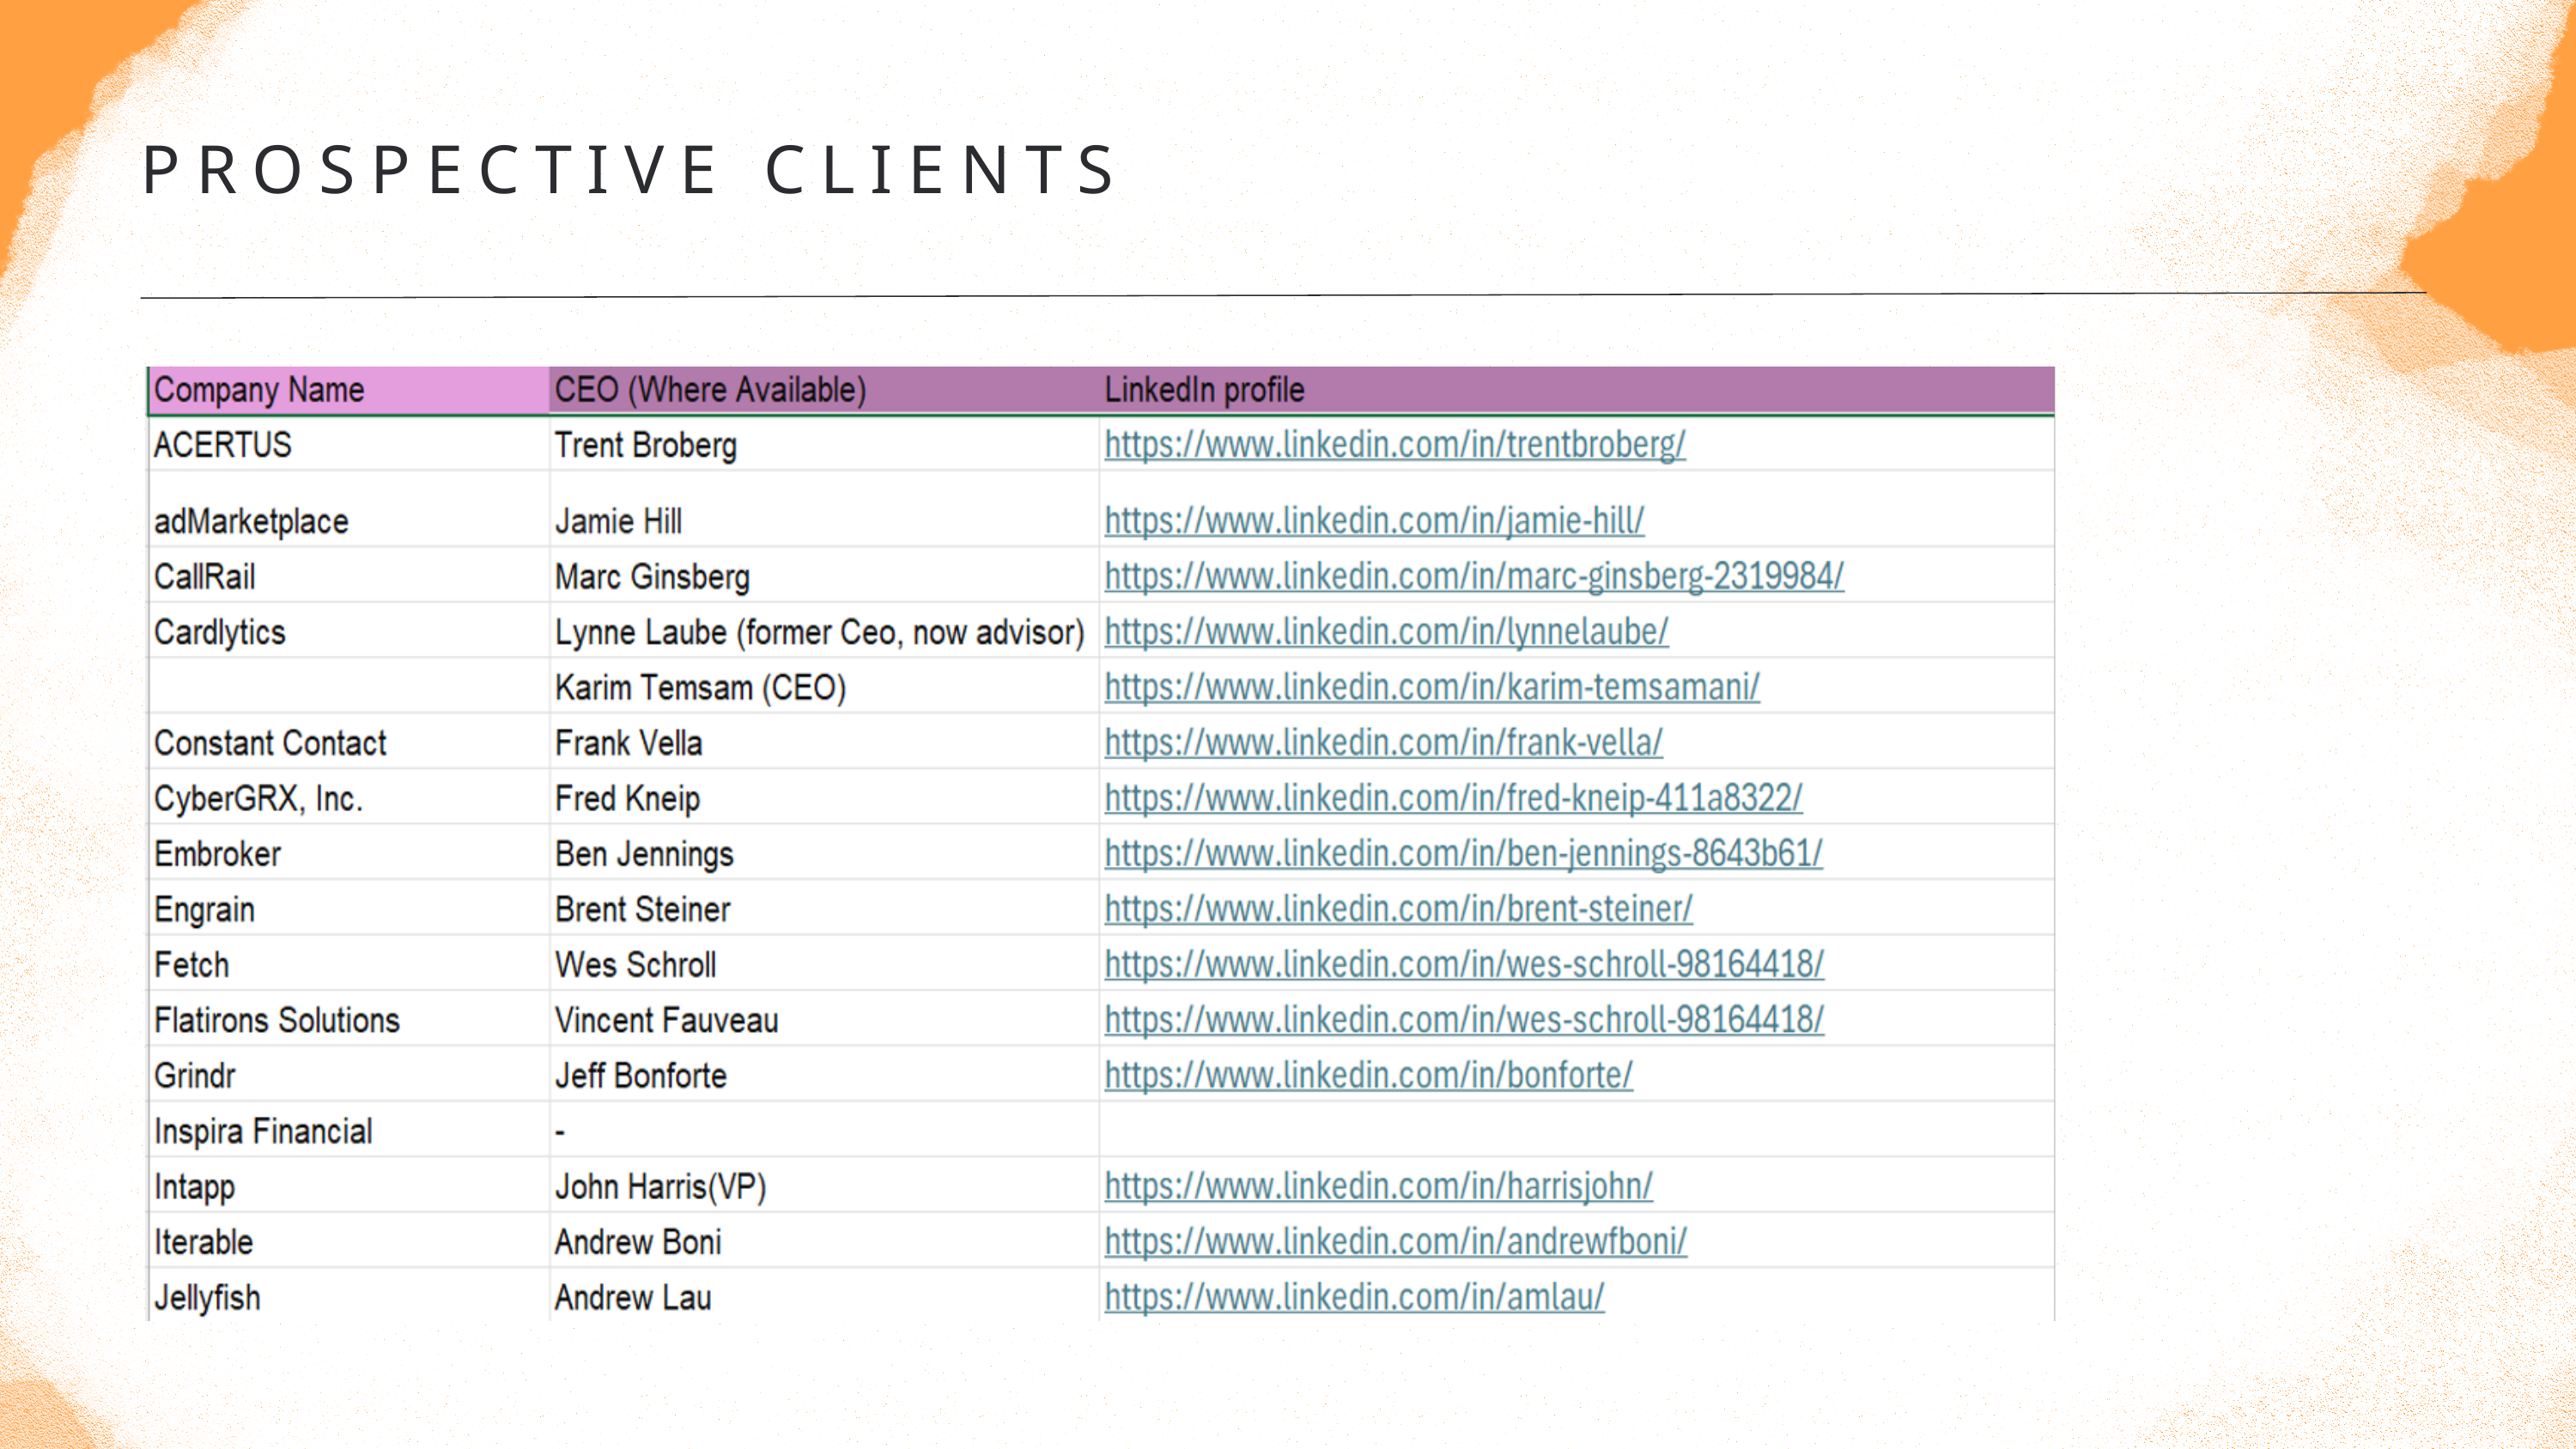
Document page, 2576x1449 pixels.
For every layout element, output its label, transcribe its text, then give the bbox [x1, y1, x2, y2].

text_box [144, 367, 2057, 1321]
text_box [0, 0, 2576, 1449]
text_box PROSPECTIVE CLIENTS [140, 113, 2427, 300]
